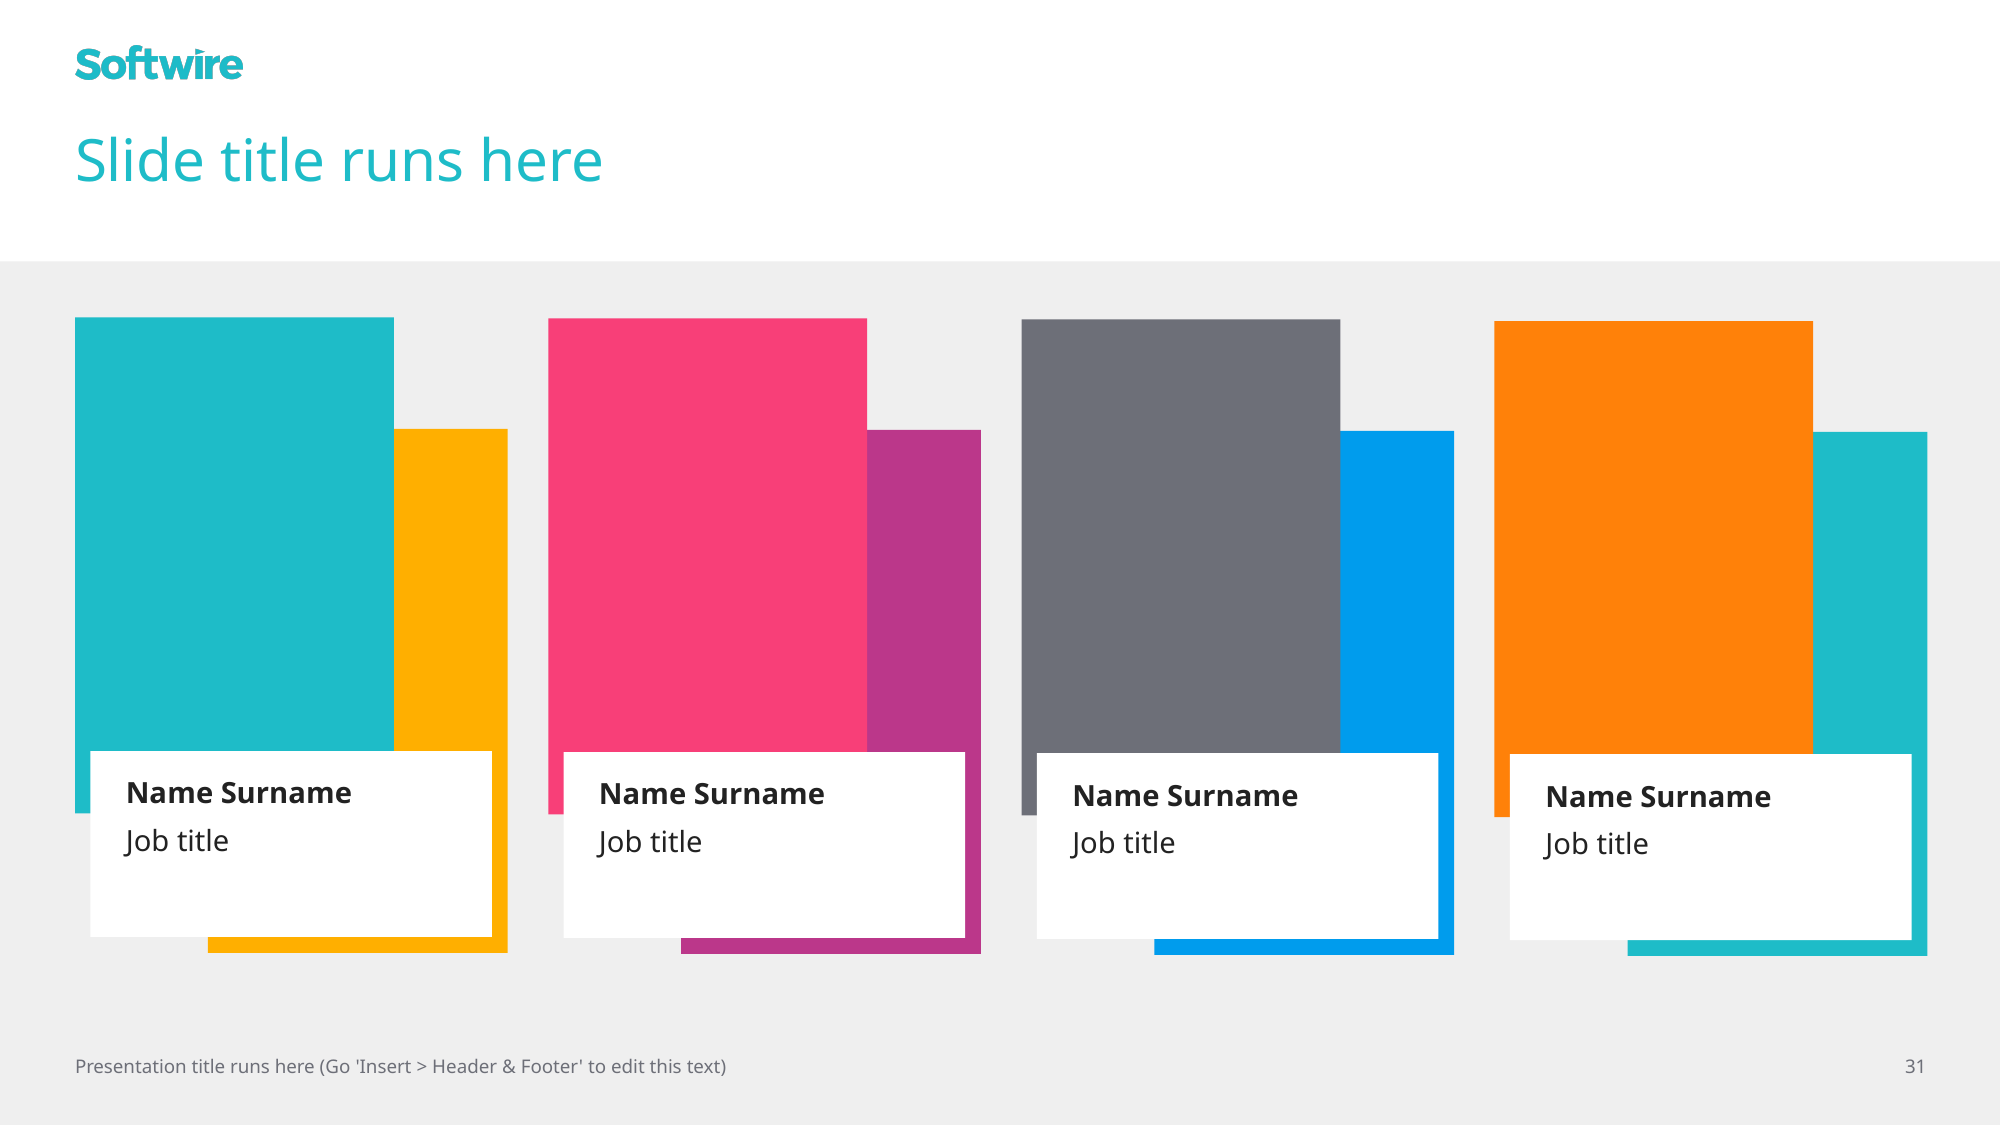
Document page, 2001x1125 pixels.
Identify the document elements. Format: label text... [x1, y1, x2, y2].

picture [90, 330, 492, 760]
picture [1509, 333, 1912, 763]
list Name Surname Job title [563, 761, 966, 938]
list Name Surname Job title [1509, 763, 1912, 941]
slide_number 31 [1806, 1048, 1927, 1086]
picture [1036, 332, 1439, 762]
picture [563, 331, 966, 761]
list Name Surname Job title [1036, 762, 1439, 939]
picture [75, 45, 243, 80]
list Name Surname Job title [90, 760, 492, 937]
footer Presentation title runs here (Go 'Insert > Header & Footer' to edit this text) [75, 1048, 1442, 1086]
title Slide title runs here [75, 131, 1807, 318]
